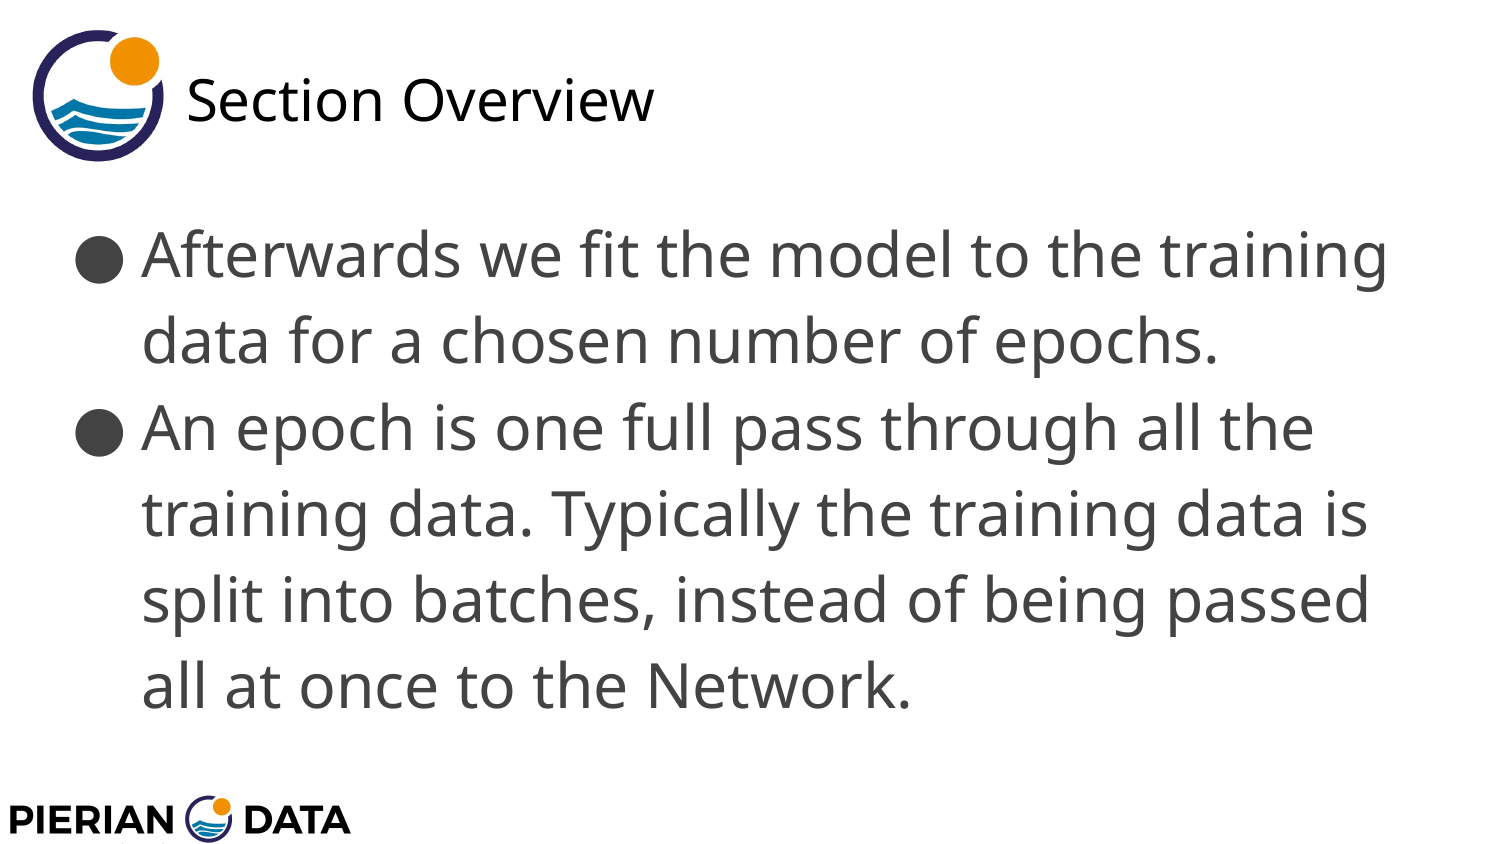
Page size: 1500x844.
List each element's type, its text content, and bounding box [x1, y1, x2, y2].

title Section Overview [176, 48, 1449, 143]
picture [24, 24, 172, 167]
picture [0, 787, 368, 844]
list Afterwards we fit the model to the training data for a chosen number of epochs. An epoch is one full pass through all the training data. Typically the training data is split into batches, instead of being passed all at once to the Network. [51, 189, 1449, 750]
